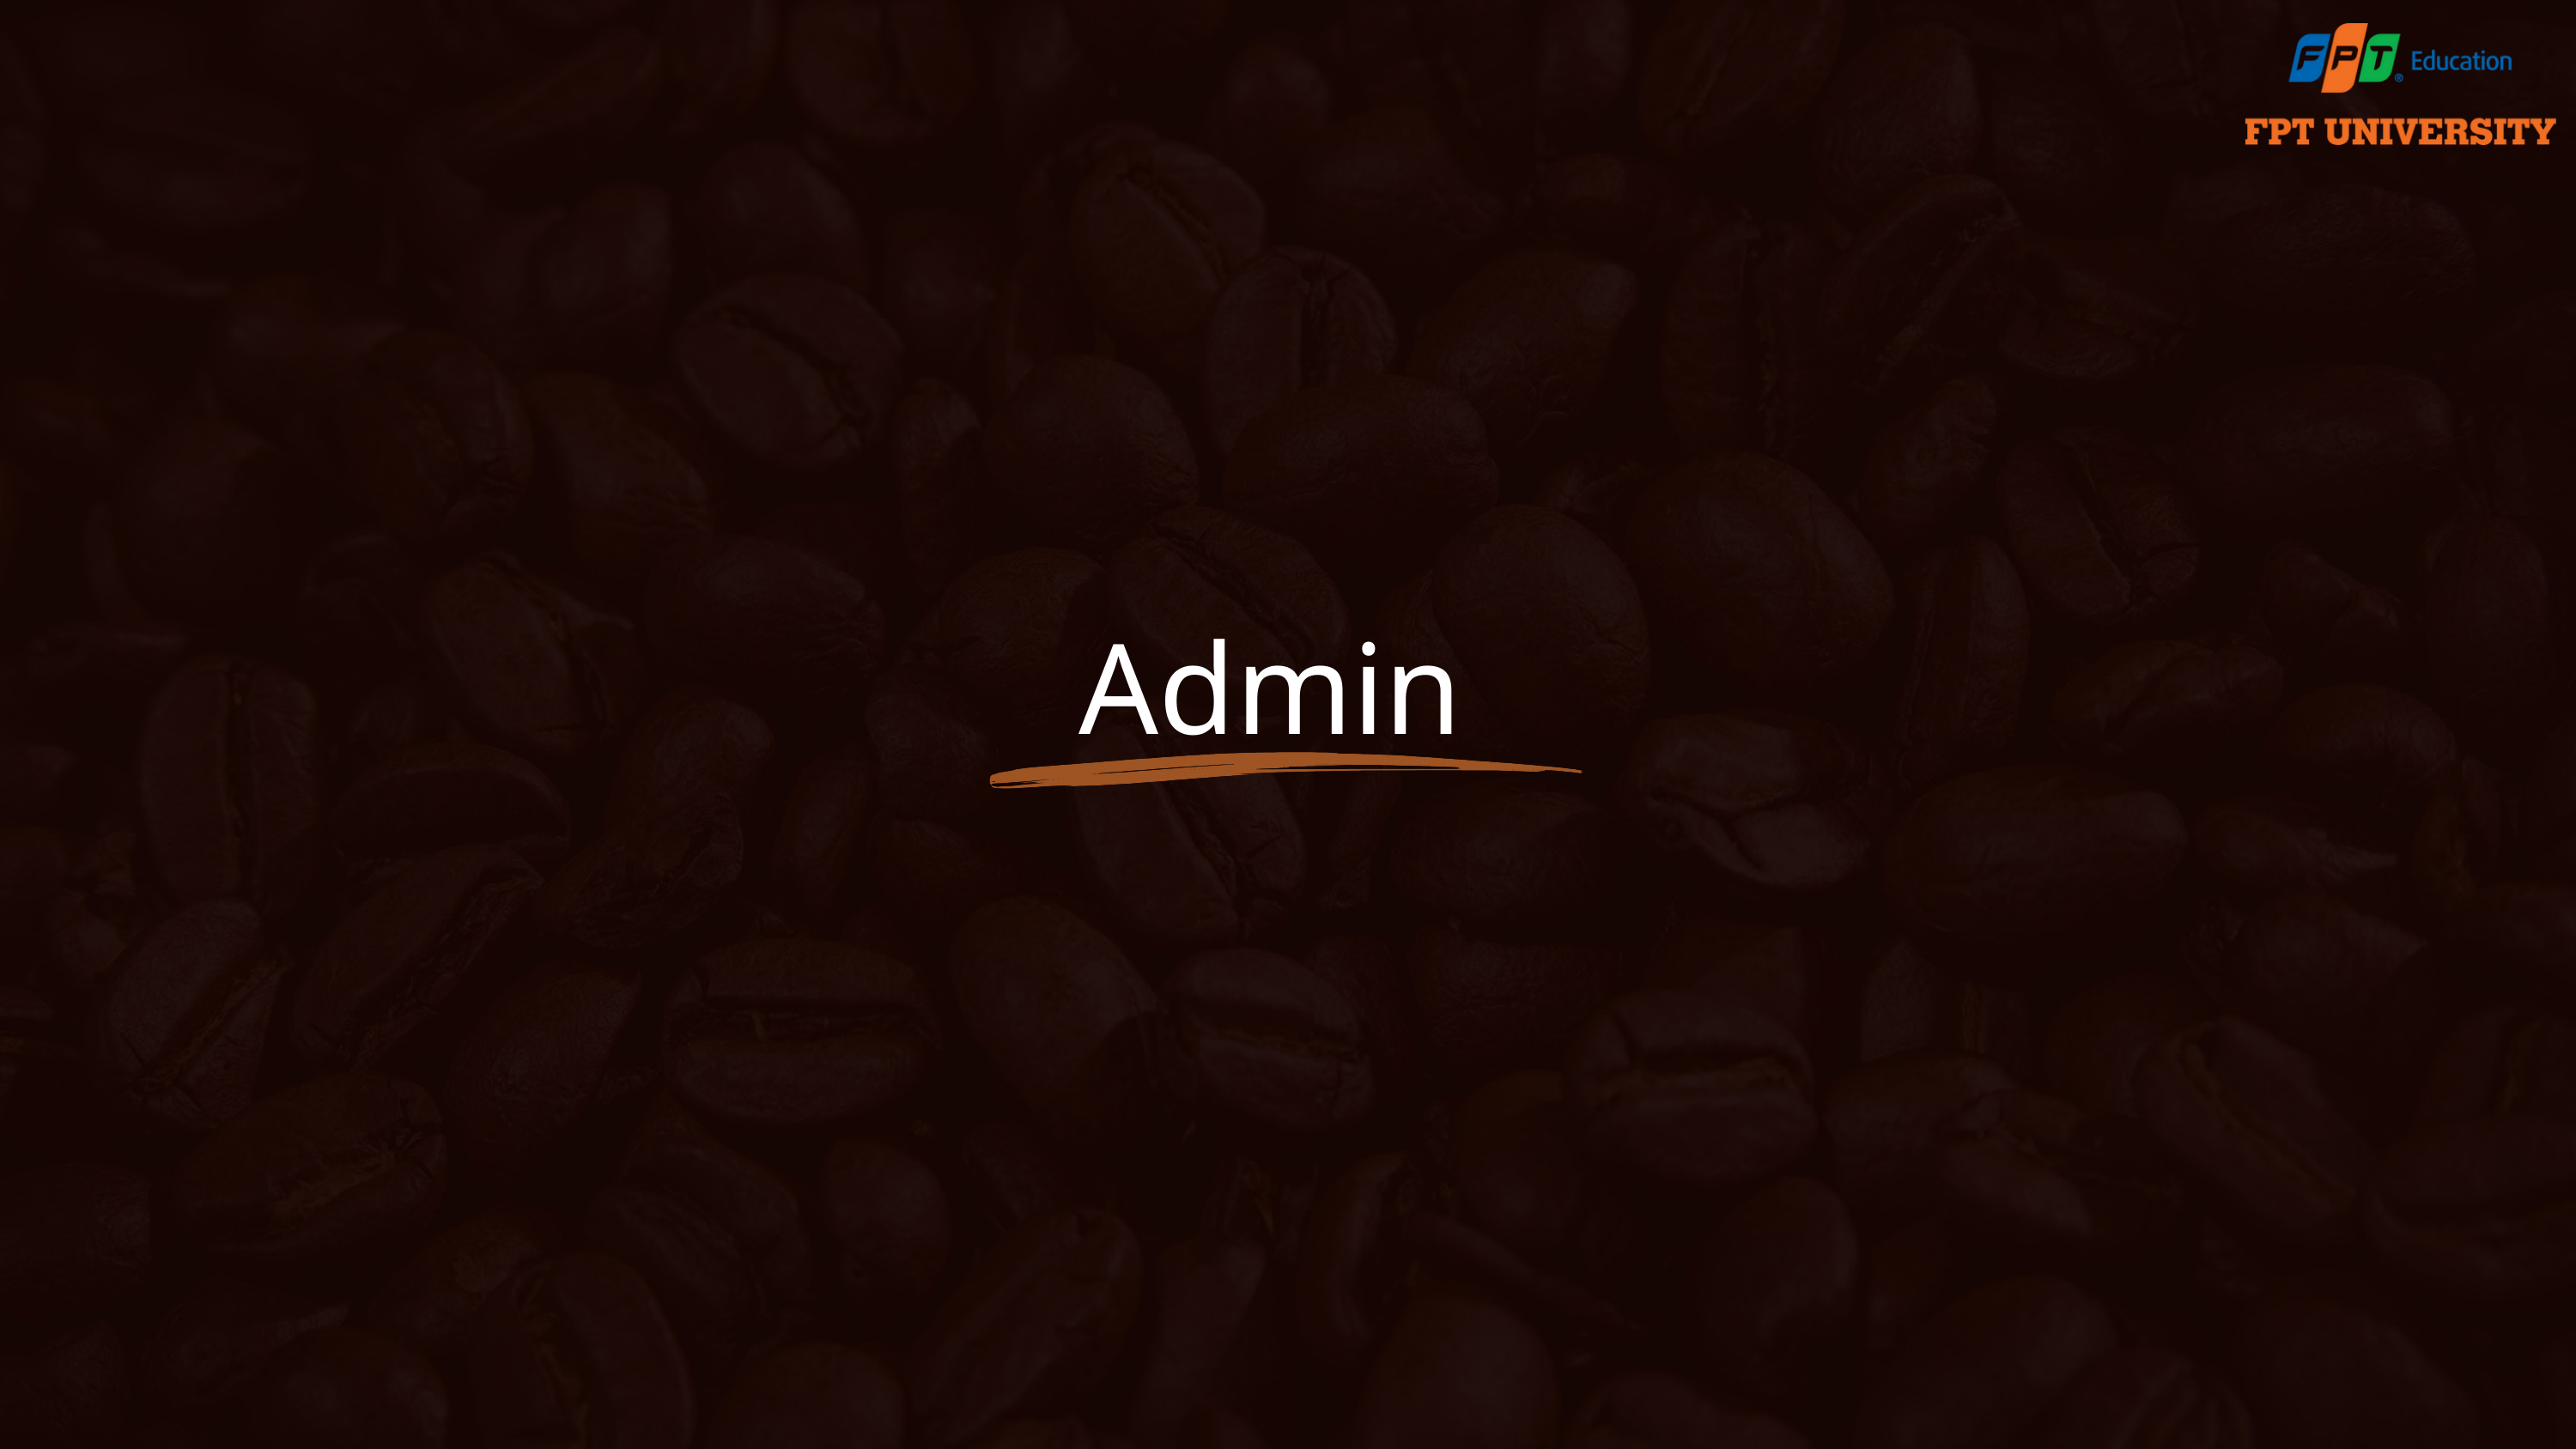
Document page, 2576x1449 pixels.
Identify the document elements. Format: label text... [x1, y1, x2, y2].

text_box [989, 752, 1583, 789]
text_box [0, 0, 2576, 1449]
text_box [2245, 23, 2557, 145]
text_box Admin [1078, 584, 1676, 760]
